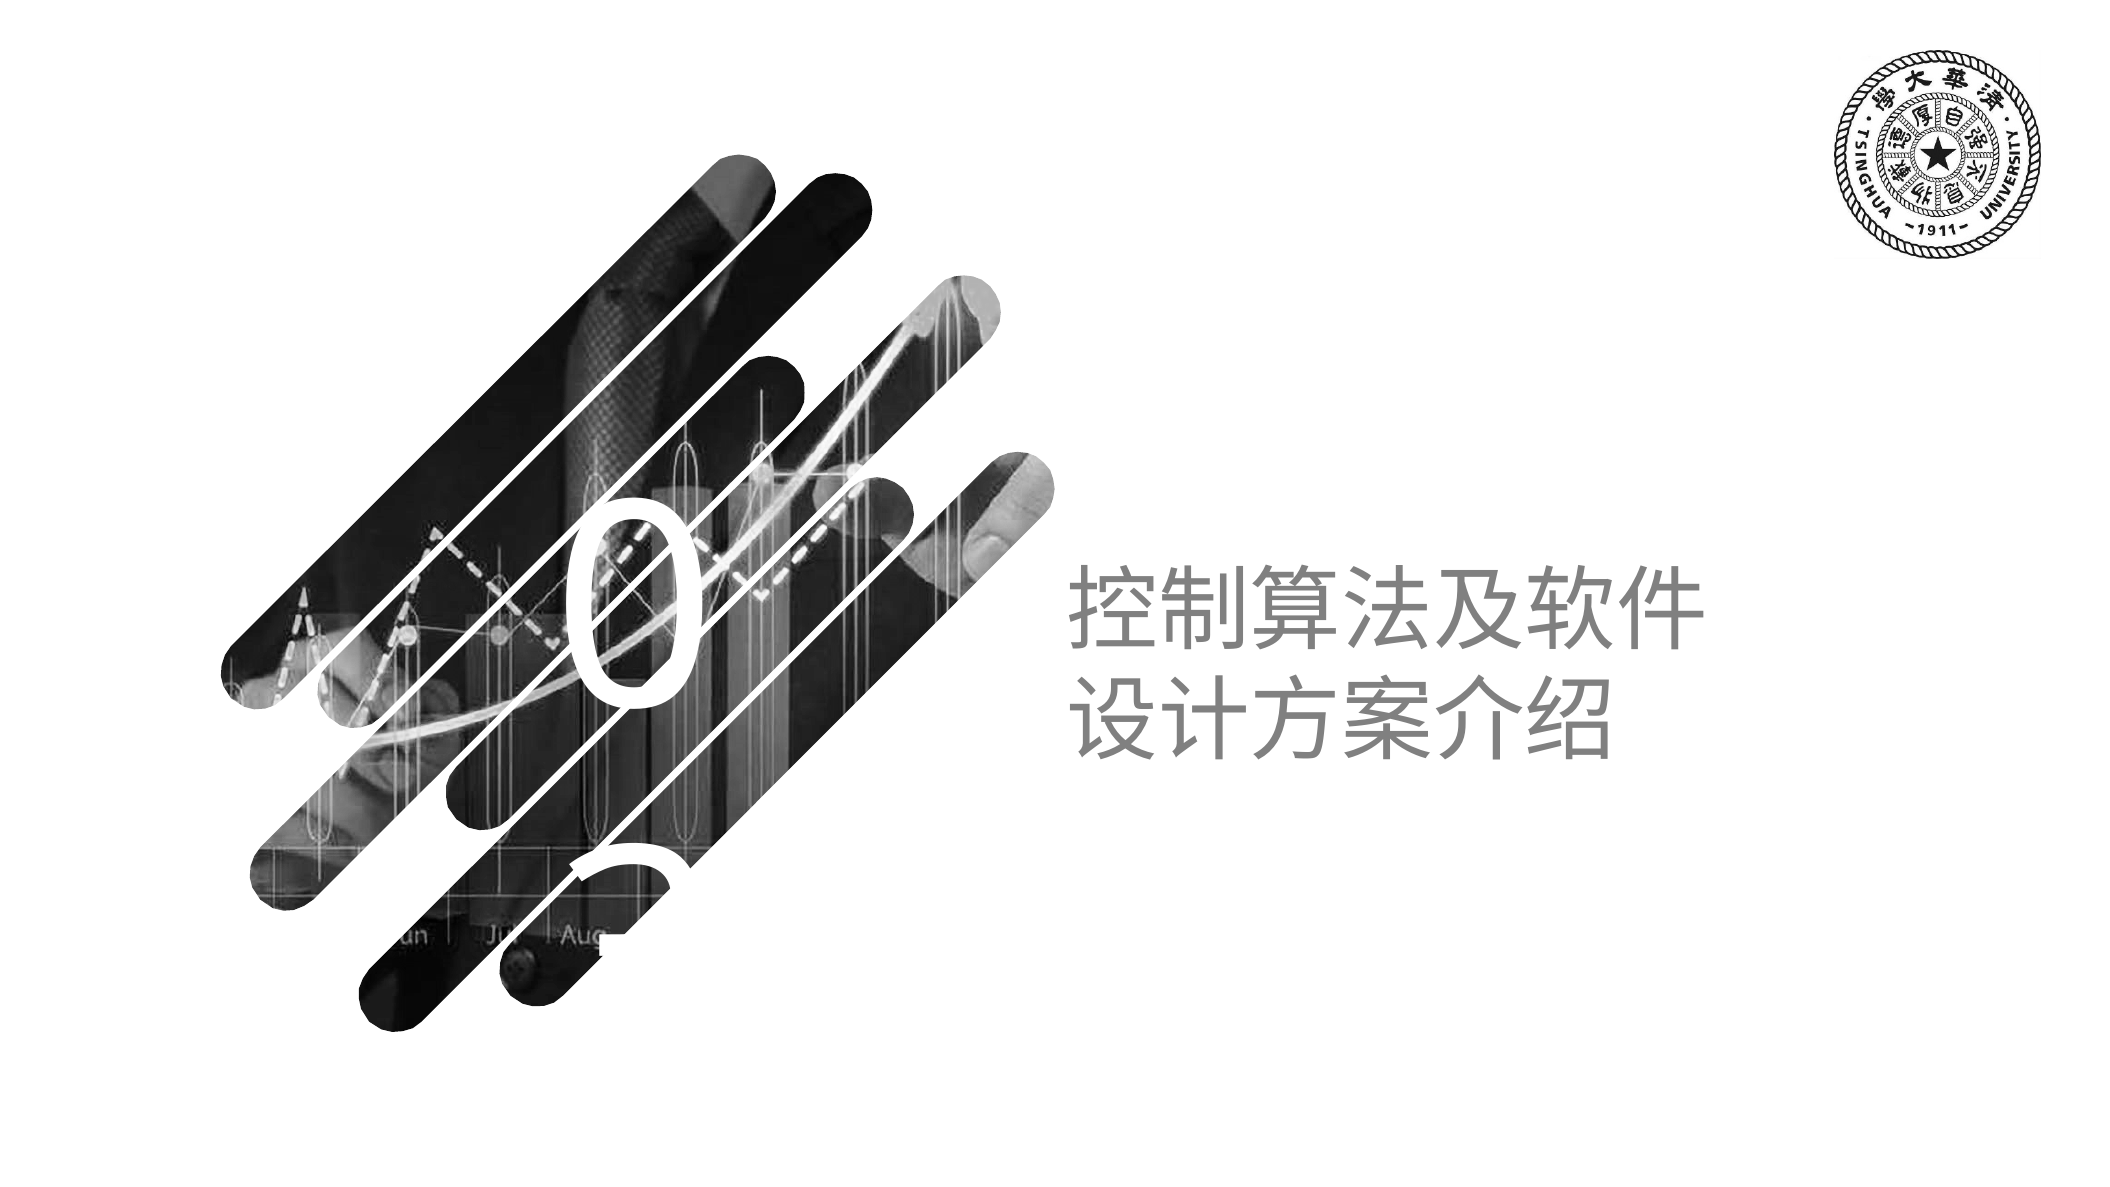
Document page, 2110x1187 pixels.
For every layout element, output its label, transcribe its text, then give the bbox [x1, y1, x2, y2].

text_box [358, 881, 457, 1032]
text_box [317, 536, 457, 728]
picture [1834, 50, 2041, 259]
text_box [466, 154, 776, 411]
text_box [818, 451, 1055, 741]
text_box 控制算法及软件设计方案介绍 [1066, 550, 1717, 771]
text_box [249, 651, 457, 911]
text_box [220, 420, 457, 710]
text_box [582, 173, 873, 411]
text_box [812, 275, 1001, 511]
text_box 03 [457, 411, 818, 1117]
